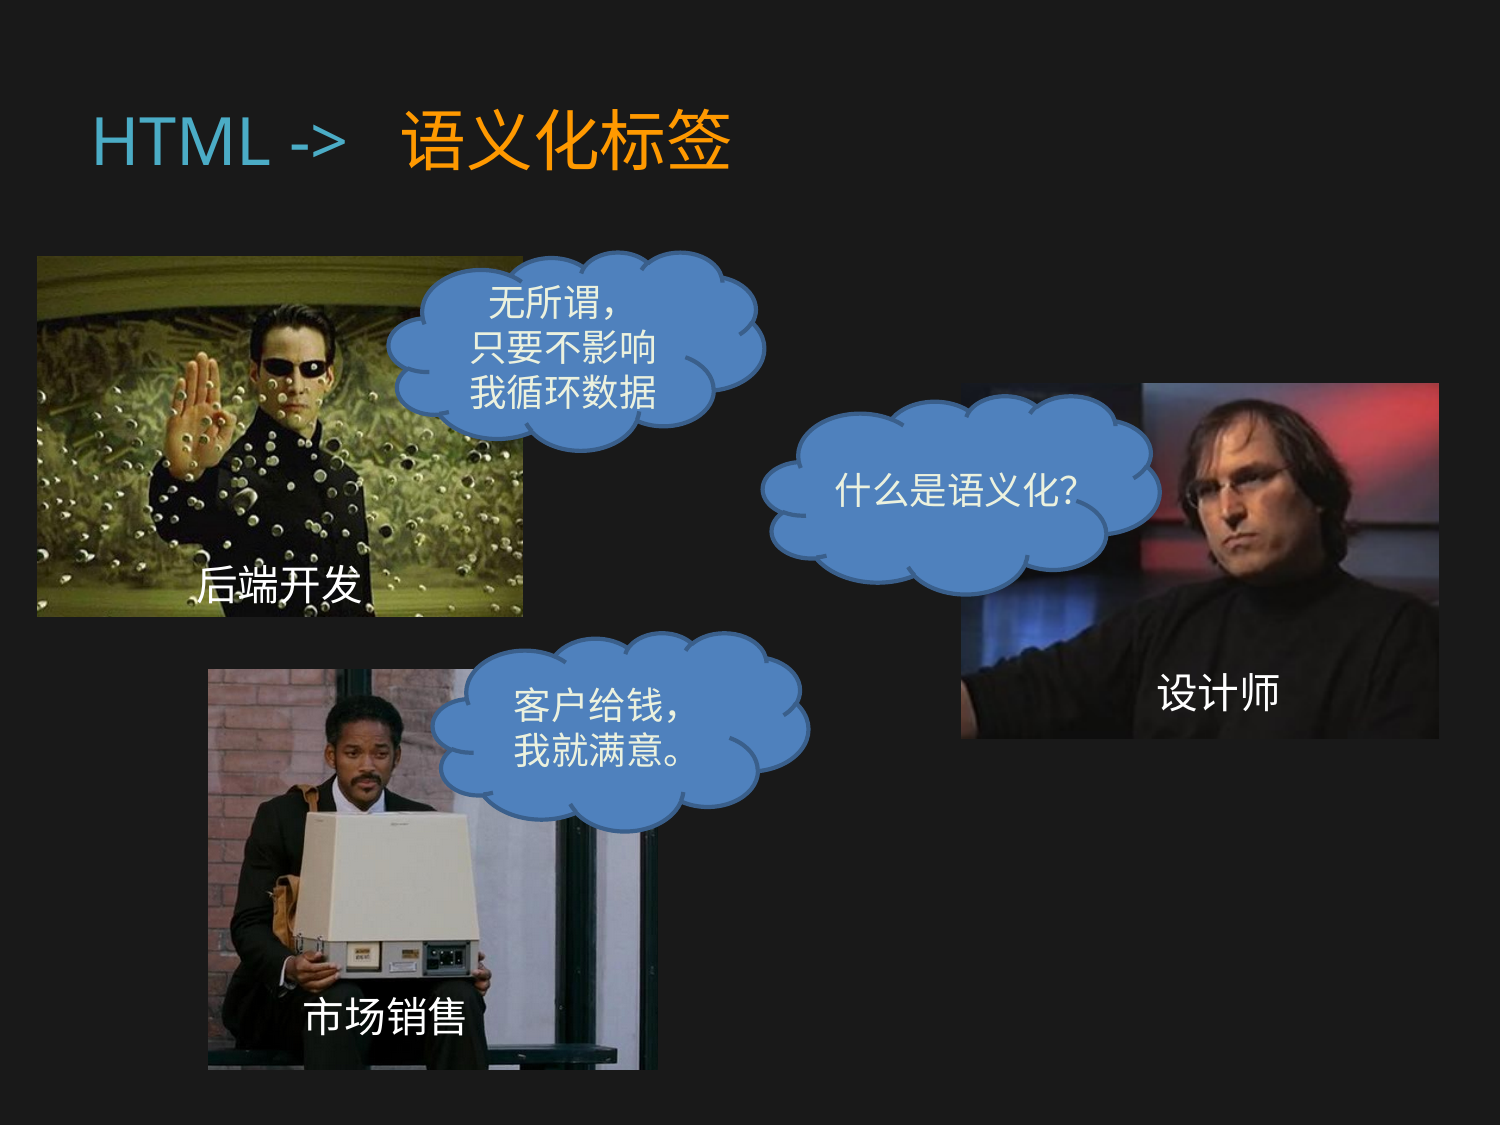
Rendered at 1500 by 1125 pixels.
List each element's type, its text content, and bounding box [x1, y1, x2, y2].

title HTML -> 语义化标签 [75, 45, 1425, 233]
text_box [762, 383, 1439, 739]
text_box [208, 632, 809, 1070]
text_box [37, 251, 765, 617]
